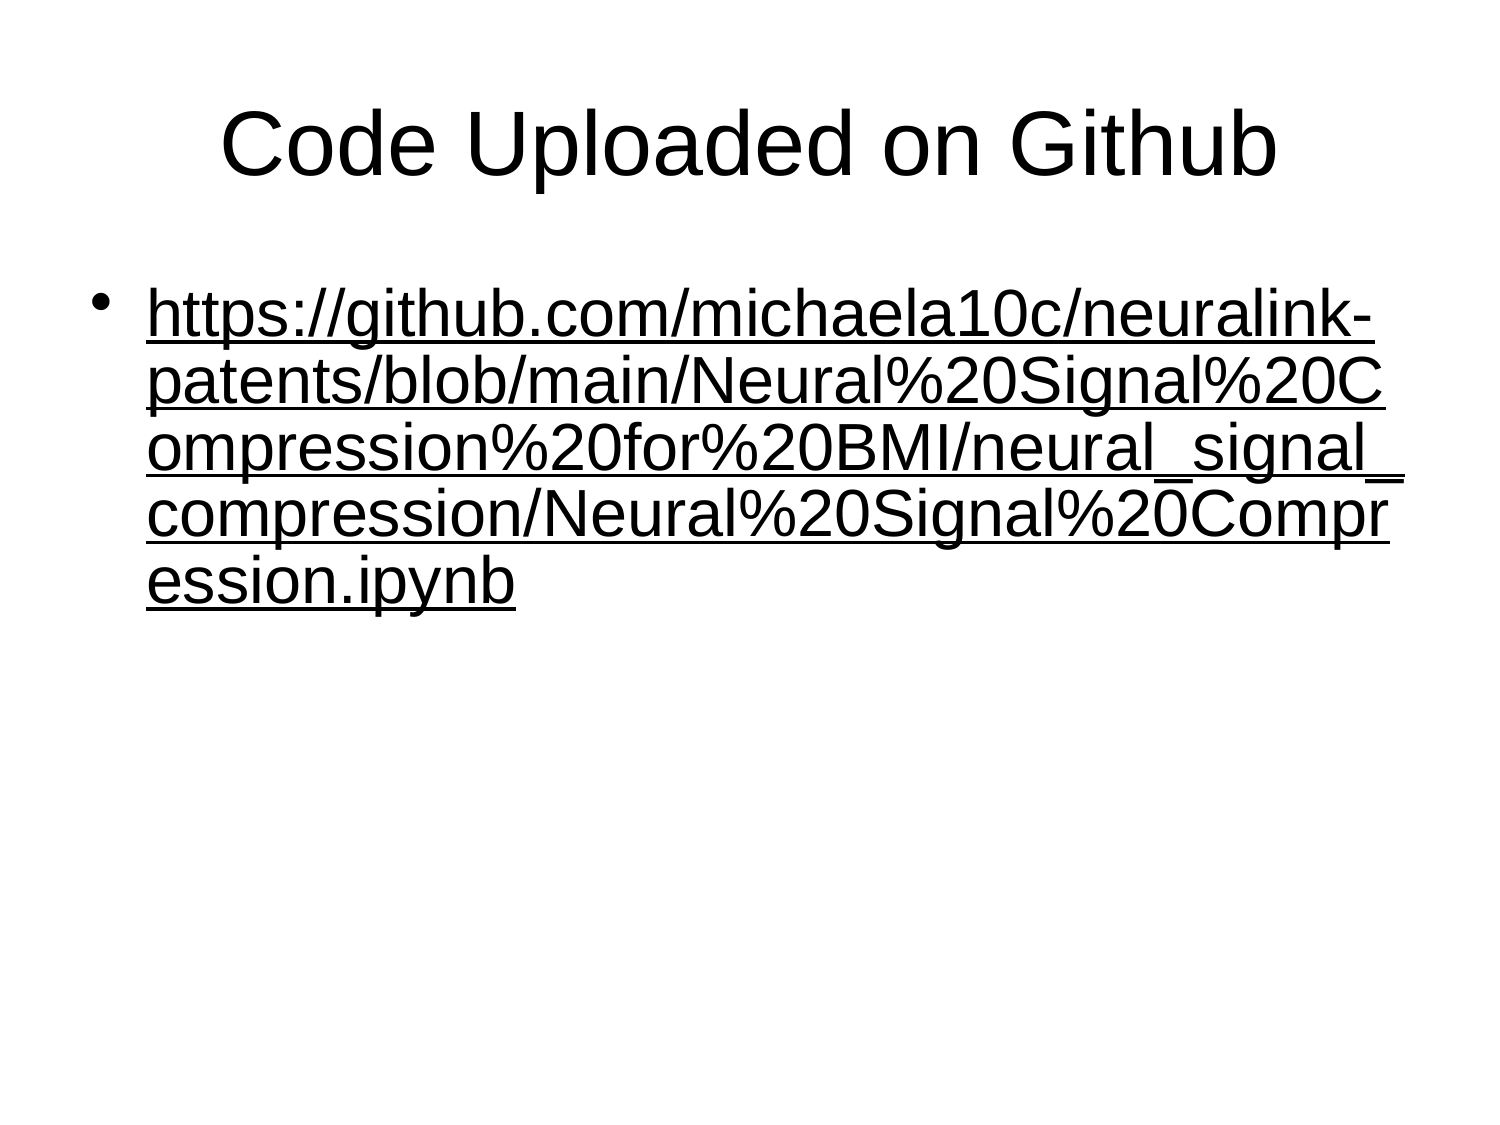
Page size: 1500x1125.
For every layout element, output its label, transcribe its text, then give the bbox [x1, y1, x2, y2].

title Code Uploaded on Github [74, 44, 1426, 233]
list https://github.com/michaela10c/neuralink-patents/blob/main/Neural%20Signal%20Compression%20for%20BMI/neural_signal_compression/Neural%20Signal%20Compression.ipynb [74, 262, 1426, 1006]
